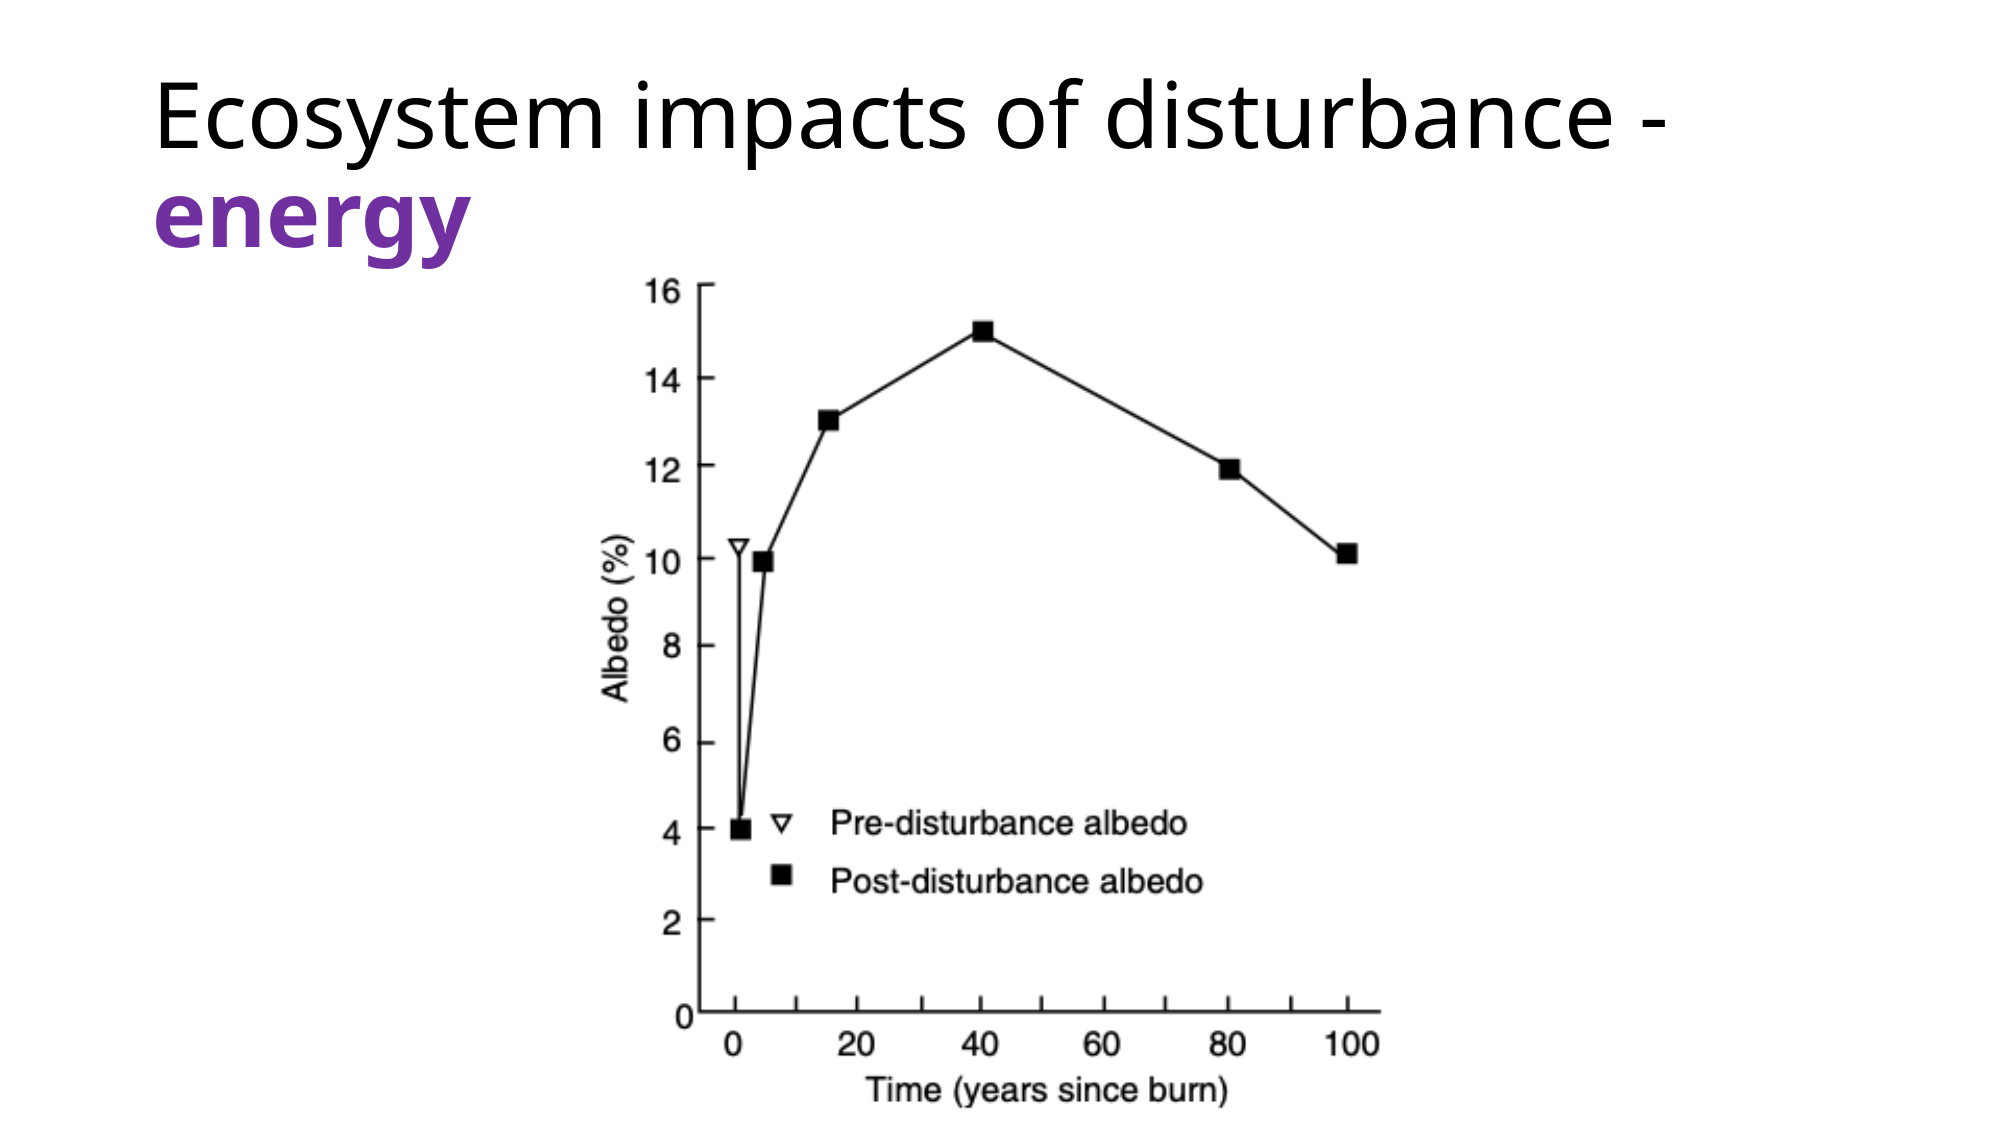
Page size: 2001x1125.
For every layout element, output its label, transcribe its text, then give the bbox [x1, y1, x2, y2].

picture [585, 243, 1415, 1125]
title Ecosystem impacts of disturbance - energy [137, 59, 1863, 278]
